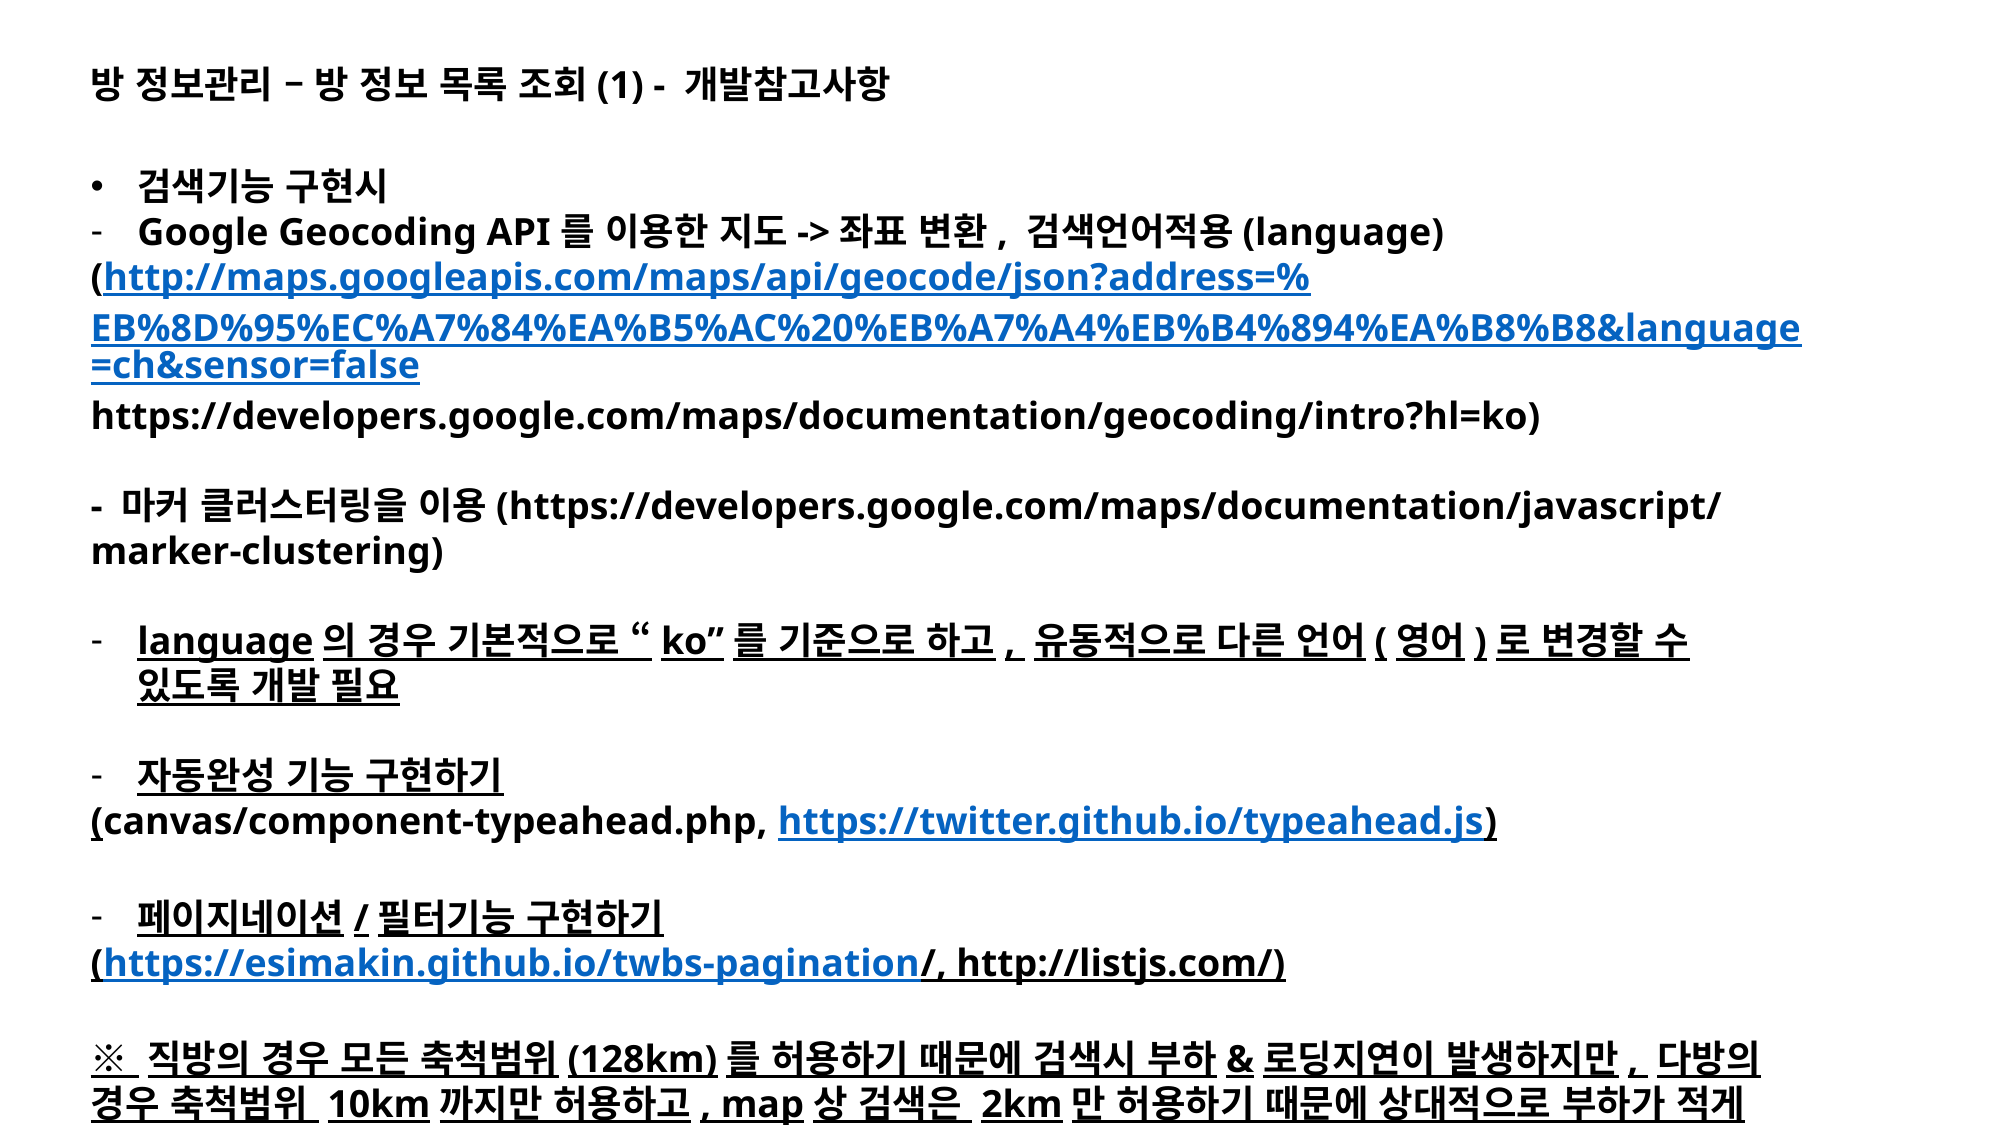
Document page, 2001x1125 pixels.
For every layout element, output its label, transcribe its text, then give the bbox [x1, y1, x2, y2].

text_box 검색기능 구현시 Google Geocoding API를 이용한 지도->좌표 변환, 검색언어적용(language) (http://maps.googleapis.com/maps/api/geocode/json?address=%EB%8D%95%EC%A7%84%EA%B5%AC%20%EB%A7%A4%EB%B4%894%EA%B8%B8&language=ch&sensor=false https://developers.google.com/maps/documentation/geocoding/intro?hl=ko) - 마커 클러스터링을 이용(https://developers.google.com/maps/documentation/javascript/marker-clustering) language의 경우 기본적으로 “ko”를 기준으로 하고, 유동적으로 다른 언어(영어)로 변경할 수 있도록 개발 필요 자동완성 기능 구현하기 (canvas/component-typeahead.php, https://twitter.github.io/typeahead.js) 페이지네이션/필터기능 구현하기 (https://esimakin.github.io/twbs-pagination/, http://listjs.com/) ※ 직방의 경우 모든 축척범위(128km)를 허용하기 때문에 검색시 부하&로딩지연이 발생하지만, 다방의 경우 축척범위 10km까지만 허용하고, map상 검색은 2km만 허용하기 때문에 상대적으로 부하가 적게 발생하는 장점이 있음 [75, 155, 1818, 1125]
text_box 방 정보관리 – 방 정보 목록 조회(1) - 개발참고사항 [75, 53, 1229, 114]
